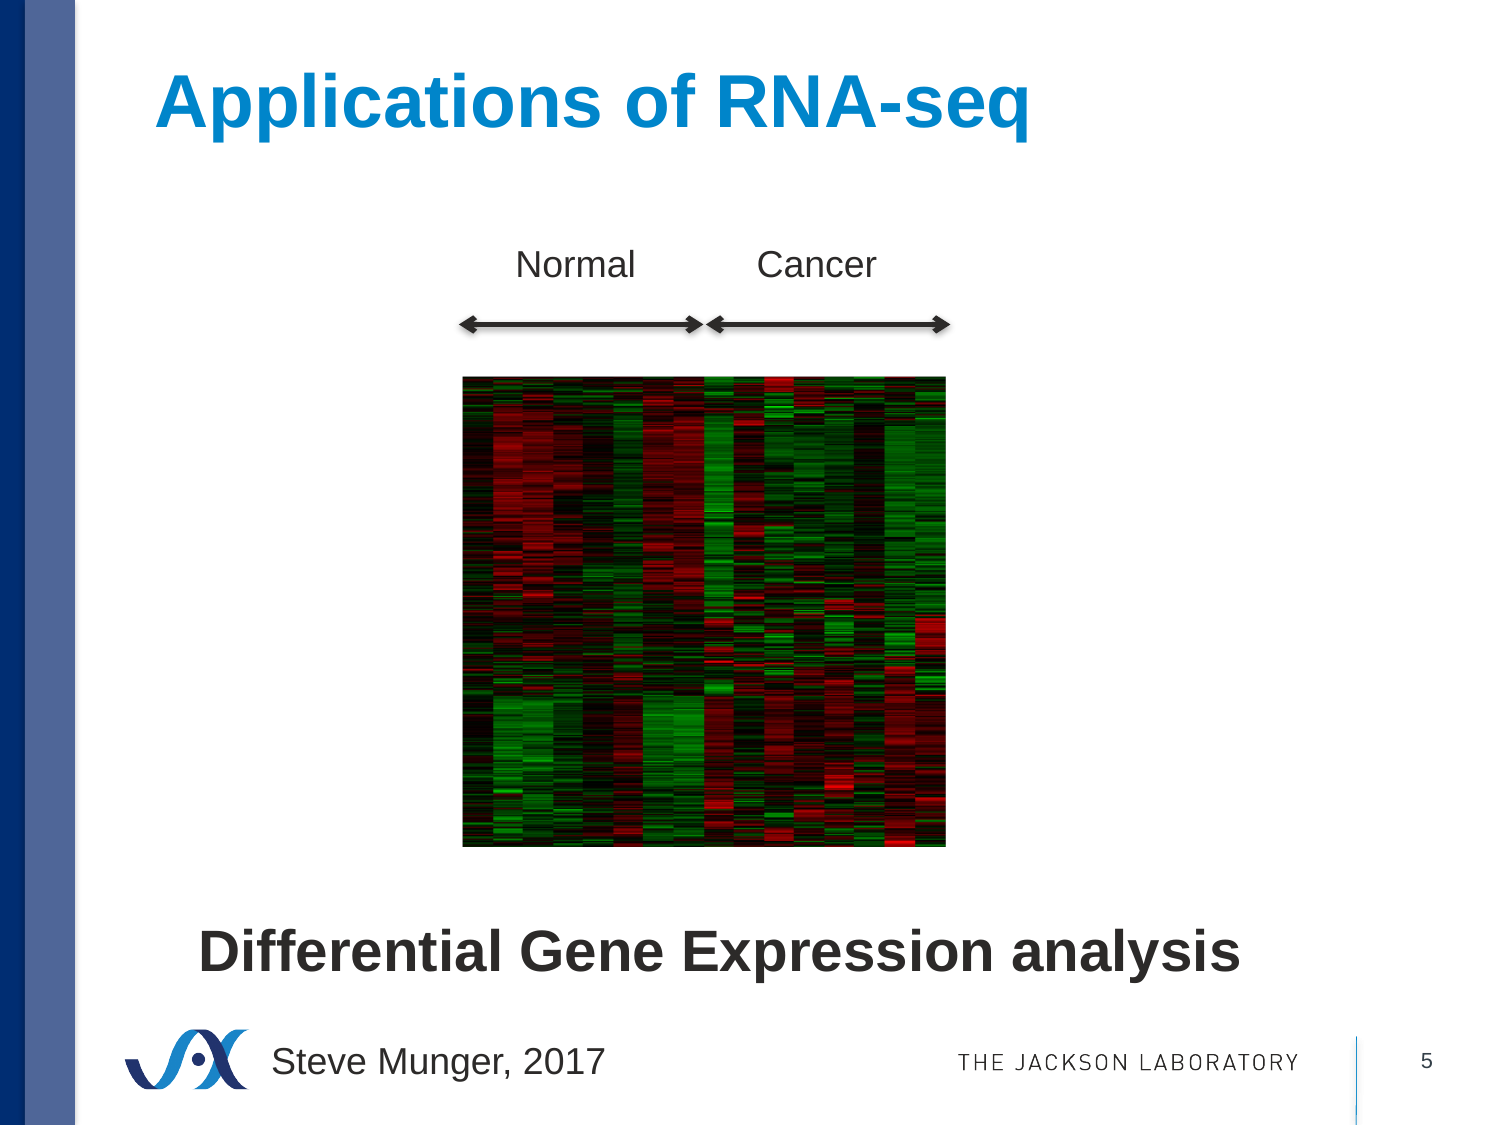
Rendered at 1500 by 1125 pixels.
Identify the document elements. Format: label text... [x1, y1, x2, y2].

text_box Differential Gene Expression analysis [183, 905, 1258, 991]
slide_number 5 [1097, 1030, 1448, 1091]
text_box Normal [500, 232, 651, 293]
title Applications of RNA-seq [154, 45, 1448, 233]
picture [110, 1011, 268, 1106]
text_box Cancer [741, 232, 892, 293]
text_box Steve Munger, 2017 [256, 1030, 622, 1090]
picture [957, 1051, 1097, 1076]
picture [458, 367, 951, 847]
